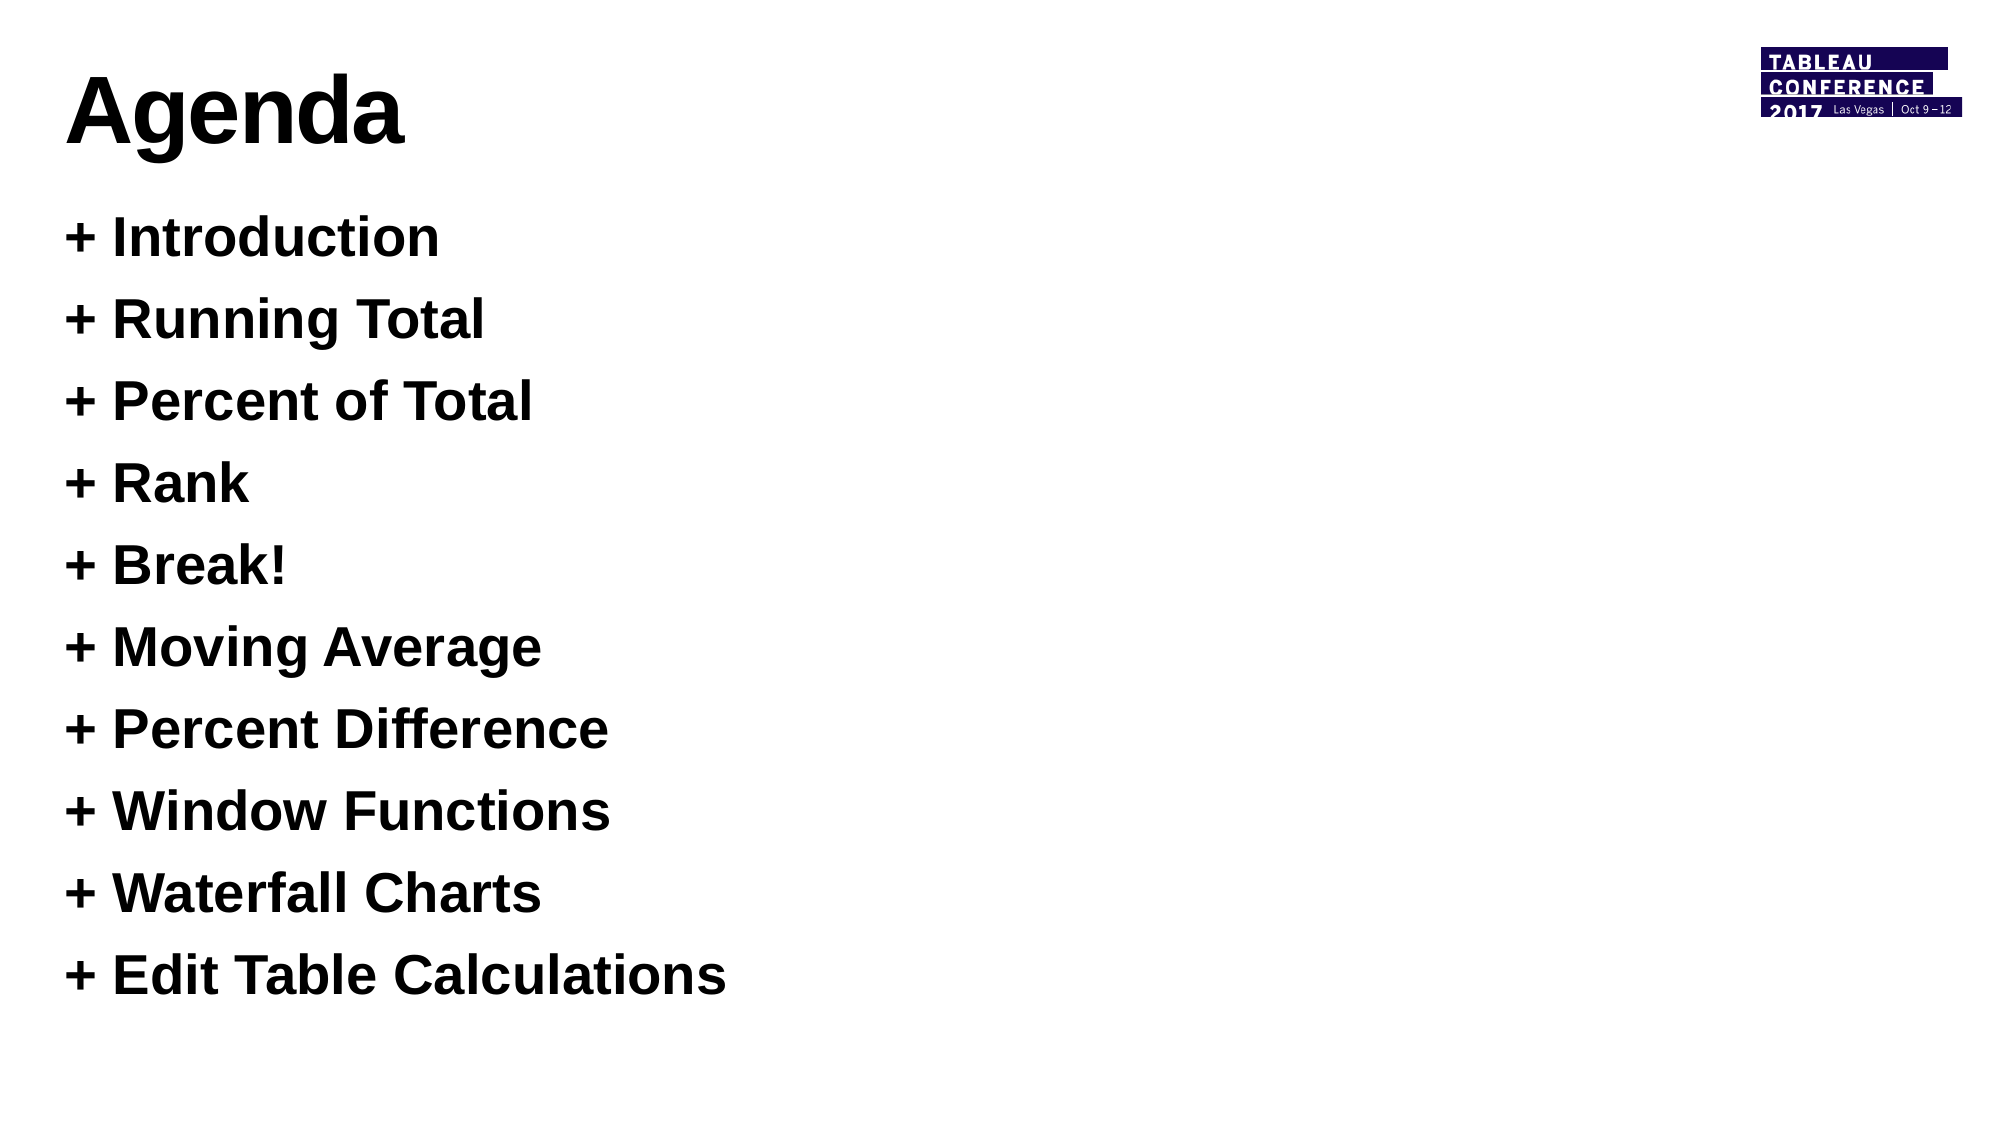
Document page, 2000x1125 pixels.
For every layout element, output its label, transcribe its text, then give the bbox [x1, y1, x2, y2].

list + Introduction + Running Total + Percent of Total + Rank + Break! + Moving Average + Percent Difference + Window Functions + Waterfall Charts + Edit Table Calculations [44, 195, 1956, 1024]
title Agenda [44, 47, 1956, 195]
